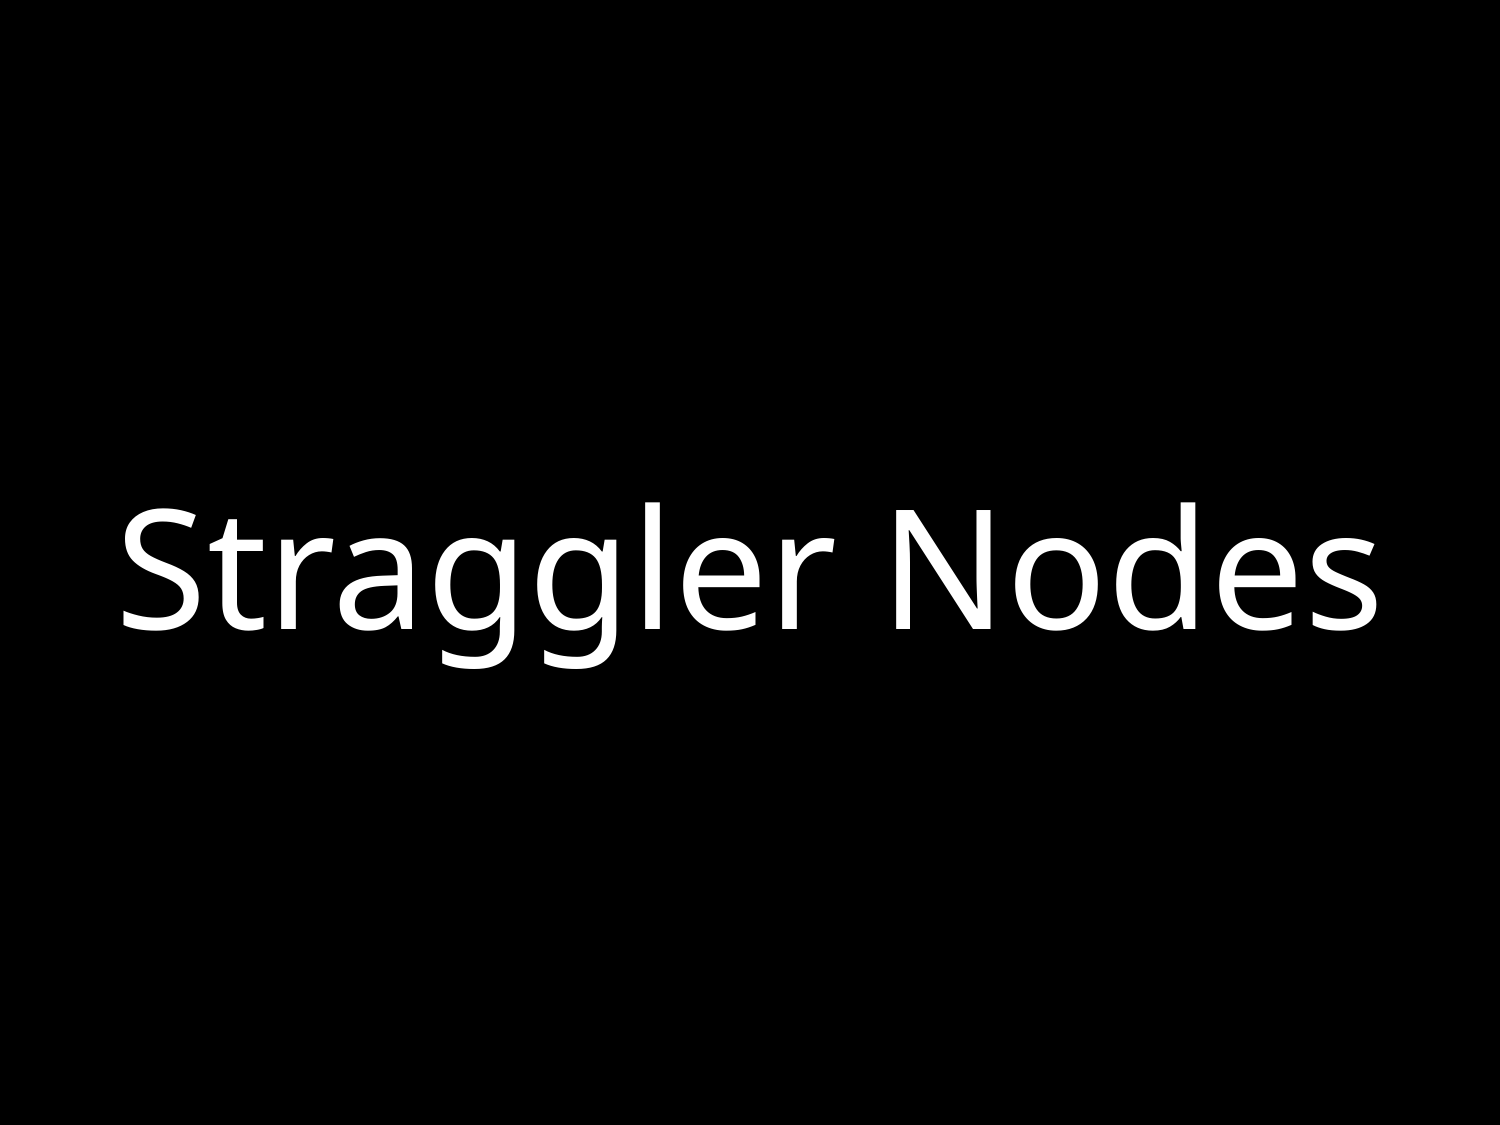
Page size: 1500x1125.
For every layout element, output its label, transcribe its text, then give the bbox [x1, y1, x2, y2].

text_box Straggler Nodes [0, 0, 1500, 1125]
